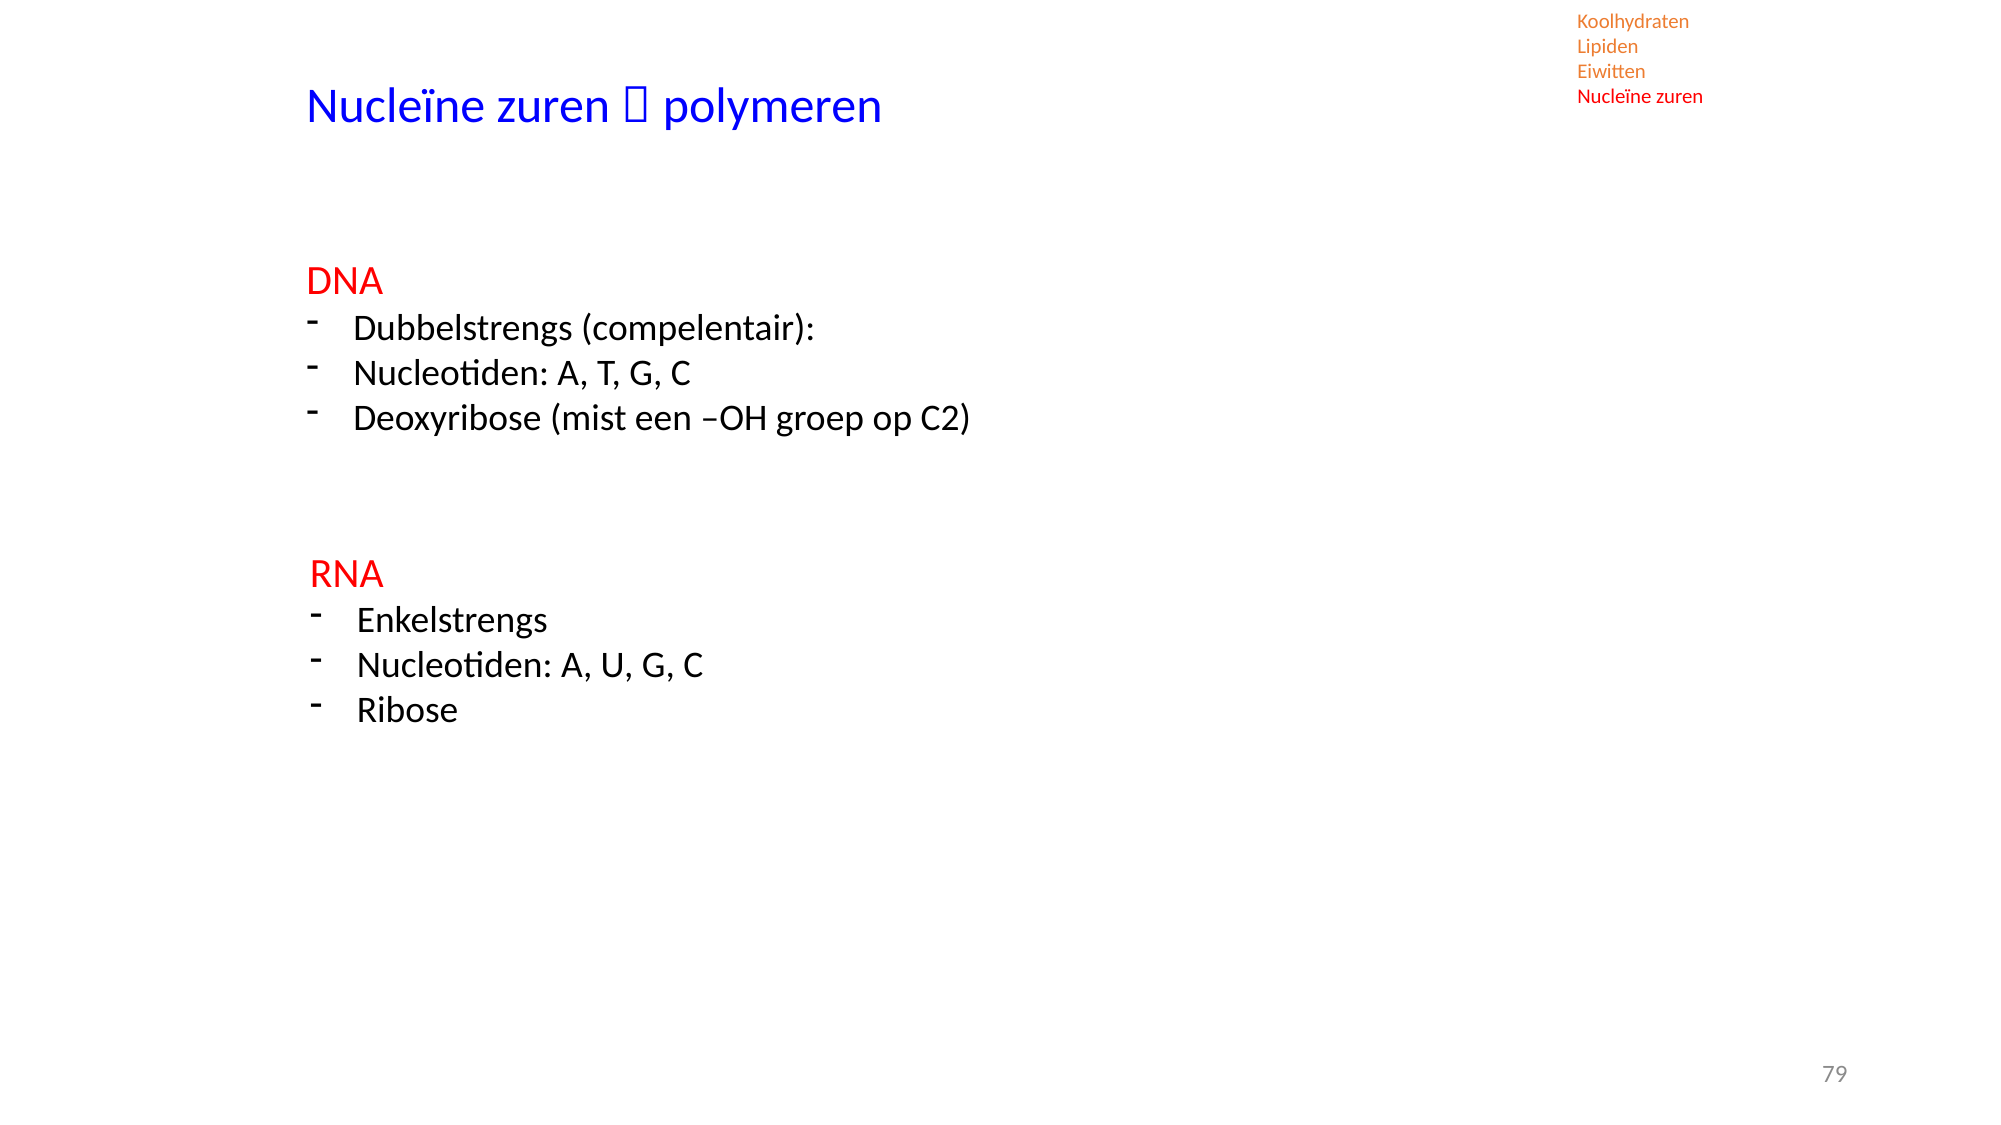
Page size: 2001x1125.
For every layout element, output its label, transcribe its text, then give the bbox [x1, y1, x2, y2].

text_box Koolhydraten Lipiden Eiwitten Nucleïne zuren [1487, 0, 1750, 115]
text_box <number> [1412, 1042, 1863, 1103]
text_box RNA Enkelstrengs Nucleotiden: A, U, G, C Ribose [295, 537, 1795, 738]
text_box Nucleïne zuren  polymeren DNA Dubbelstrengs (compelentair): Nucleotiden: A, T, G, C Deoxyribose (mist een –OH groep op C2) [291, 65, 987, 490]
